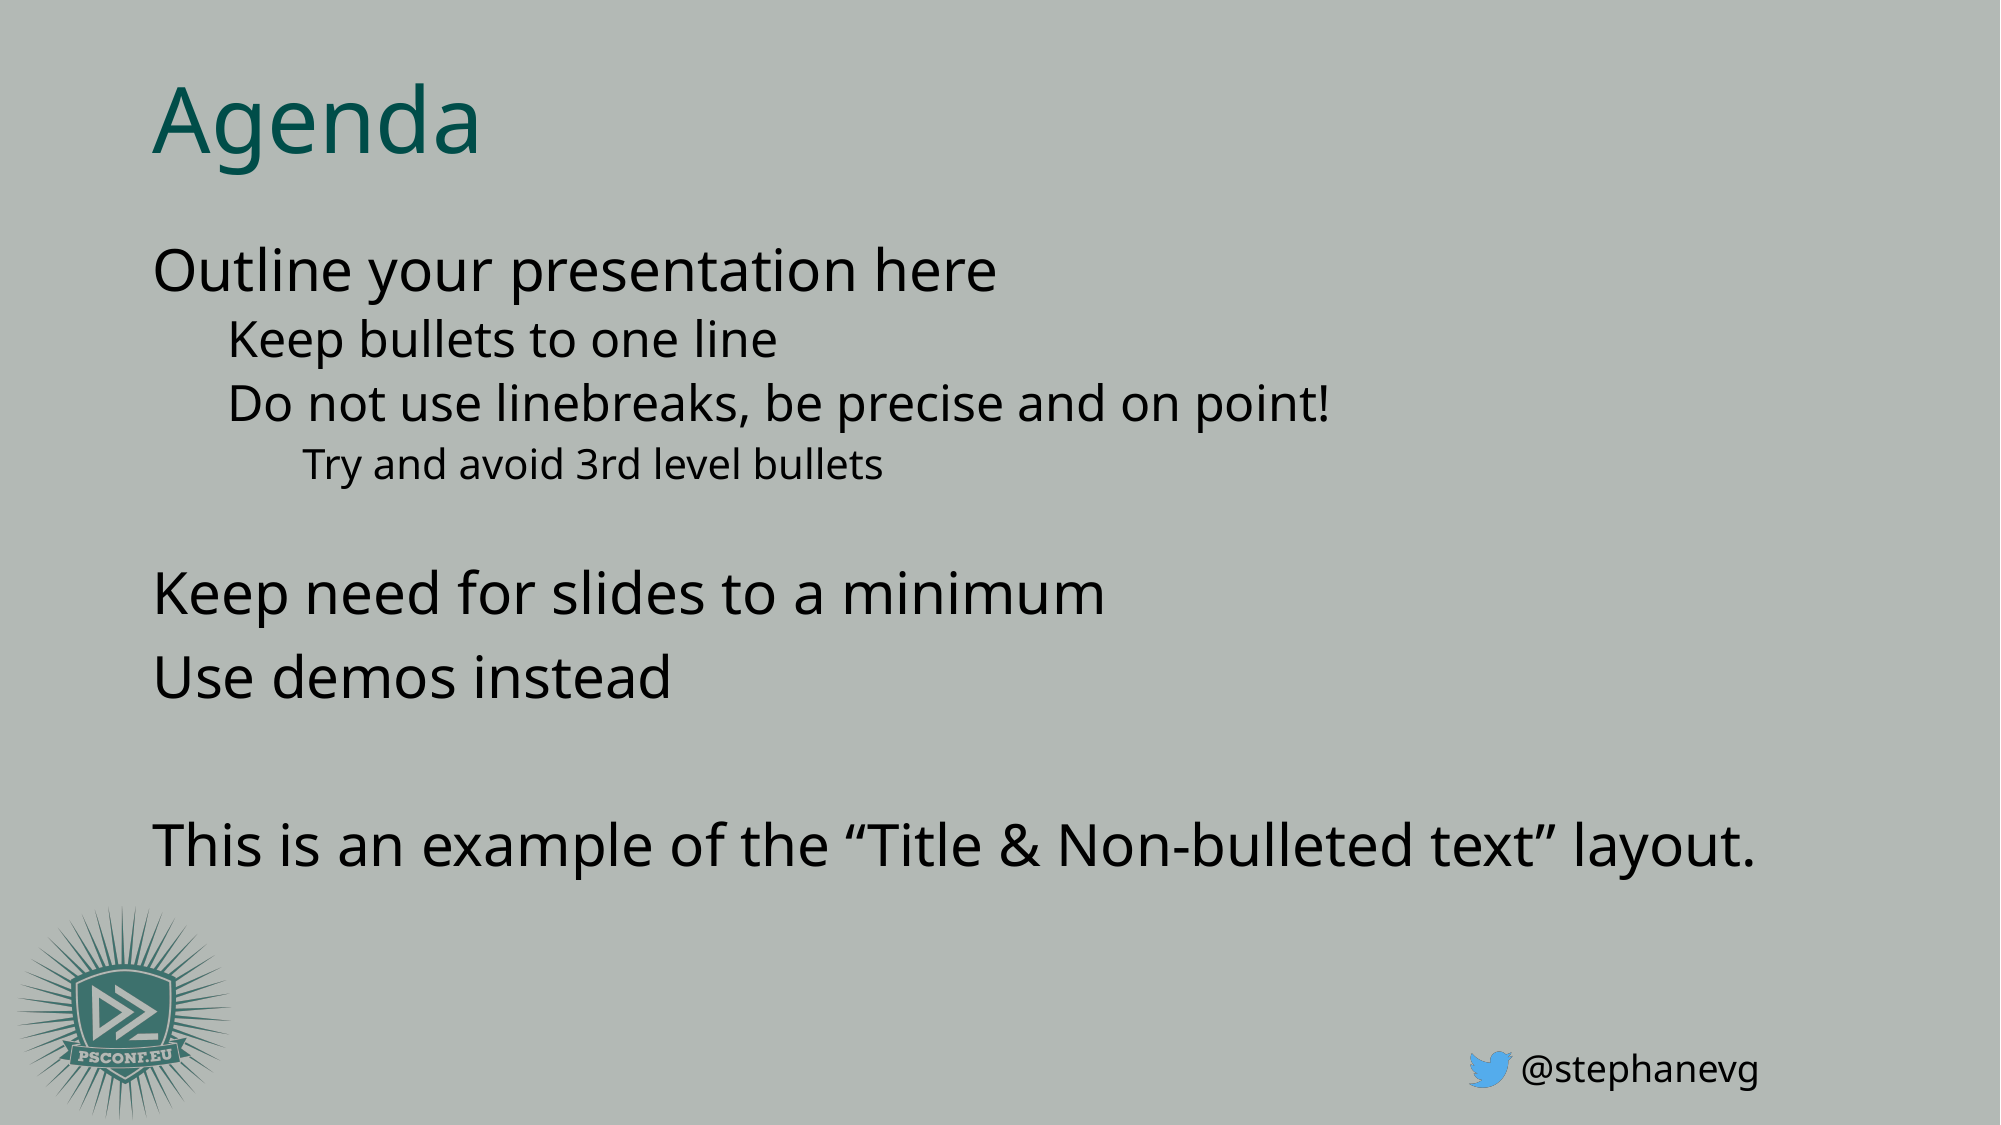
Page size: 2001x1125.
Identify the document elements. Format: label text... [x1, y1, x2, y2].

picture [1458, 1037, 1523, 1103]
footer @stephanevg [1505, 1037, 1863, 1098]
list Outline your presentation here Keep bullets to one line Do not use linebreaks, be precise and on point! Try and avoid 3rd level bullets Keep need for slides to a minimum Use demos instead This is an example of the “Title & Non-bulleted text” layout. [137, 233, 1863, 1014]
title Agenda [137, 59, 1863, 188]
